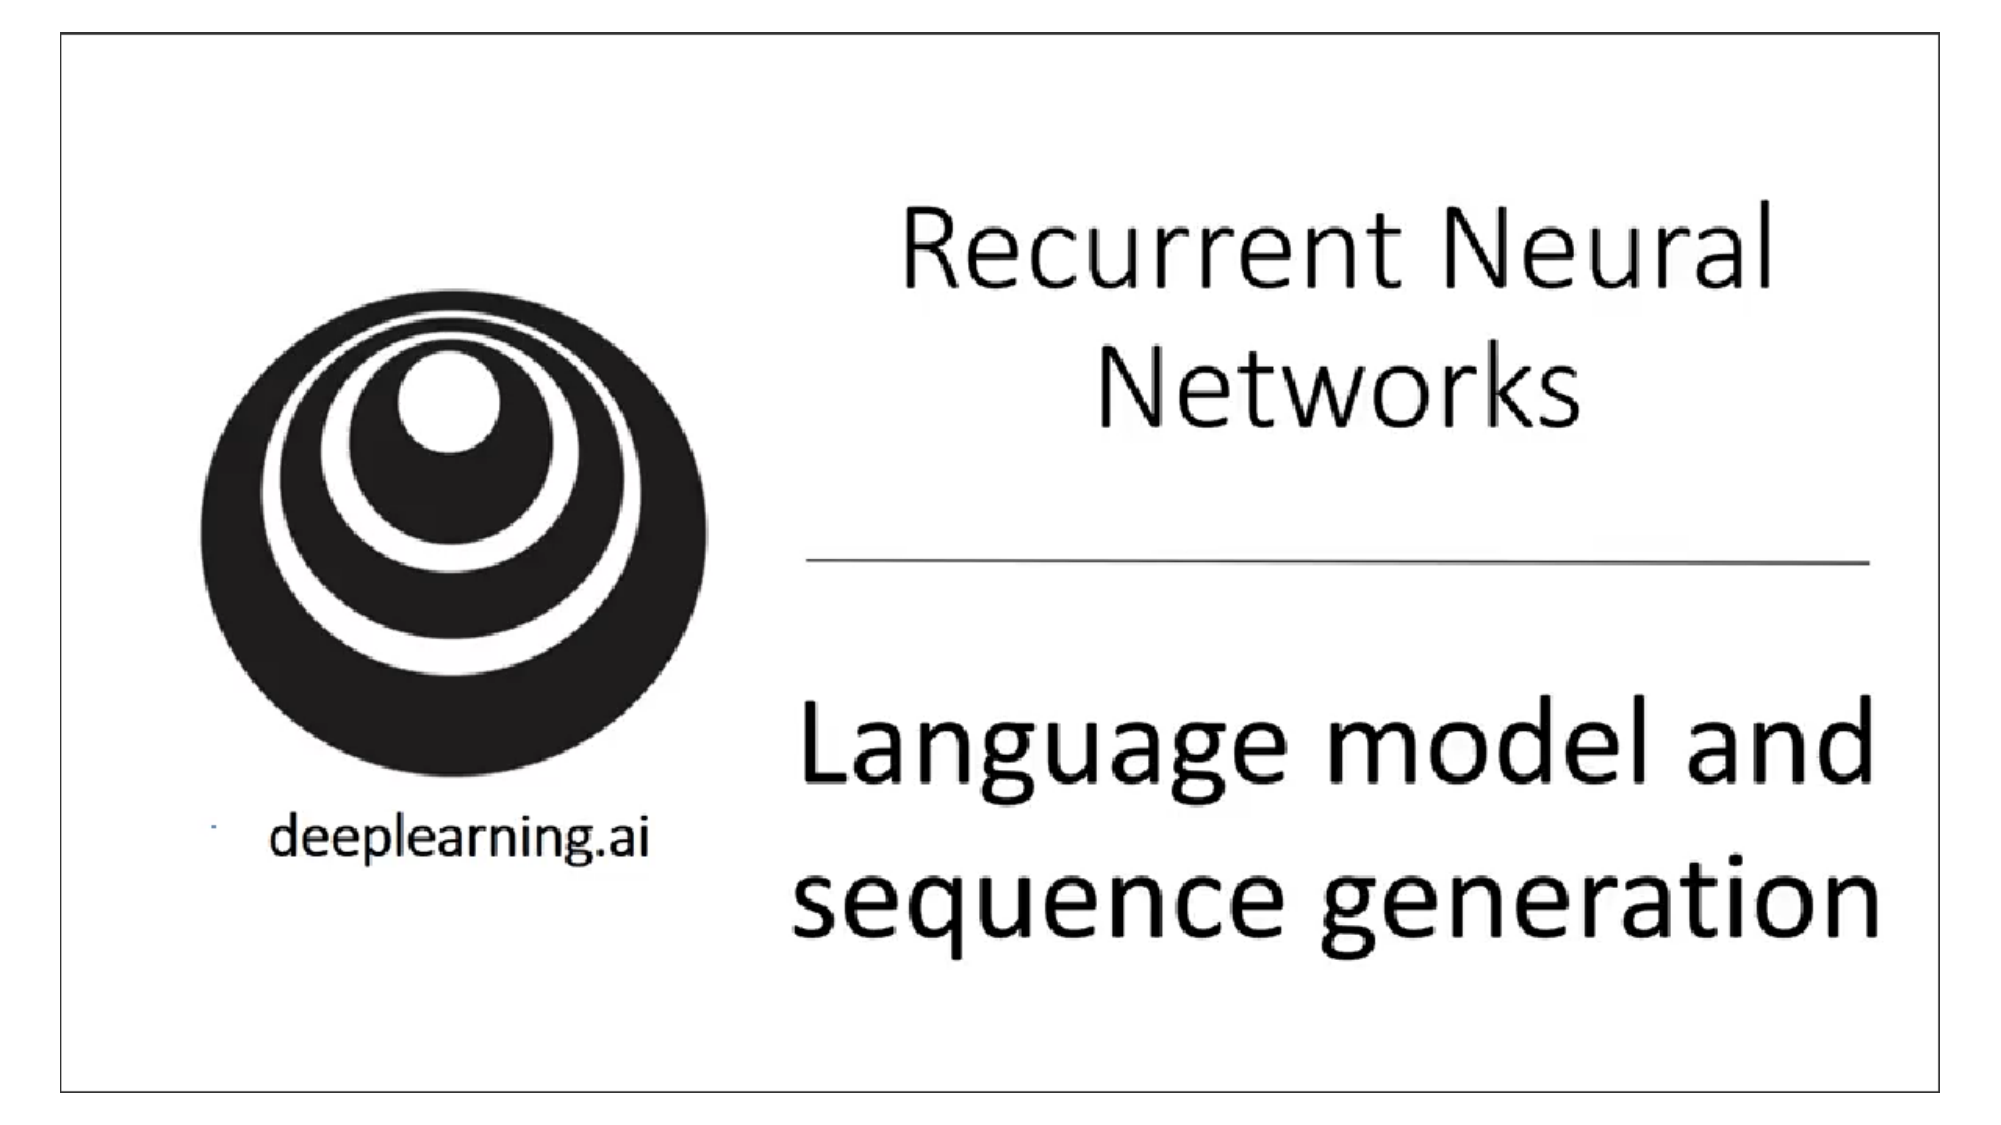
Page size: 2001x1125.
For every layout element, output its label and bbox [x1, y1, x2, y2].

picture [60, 32, 1940, 1093]
